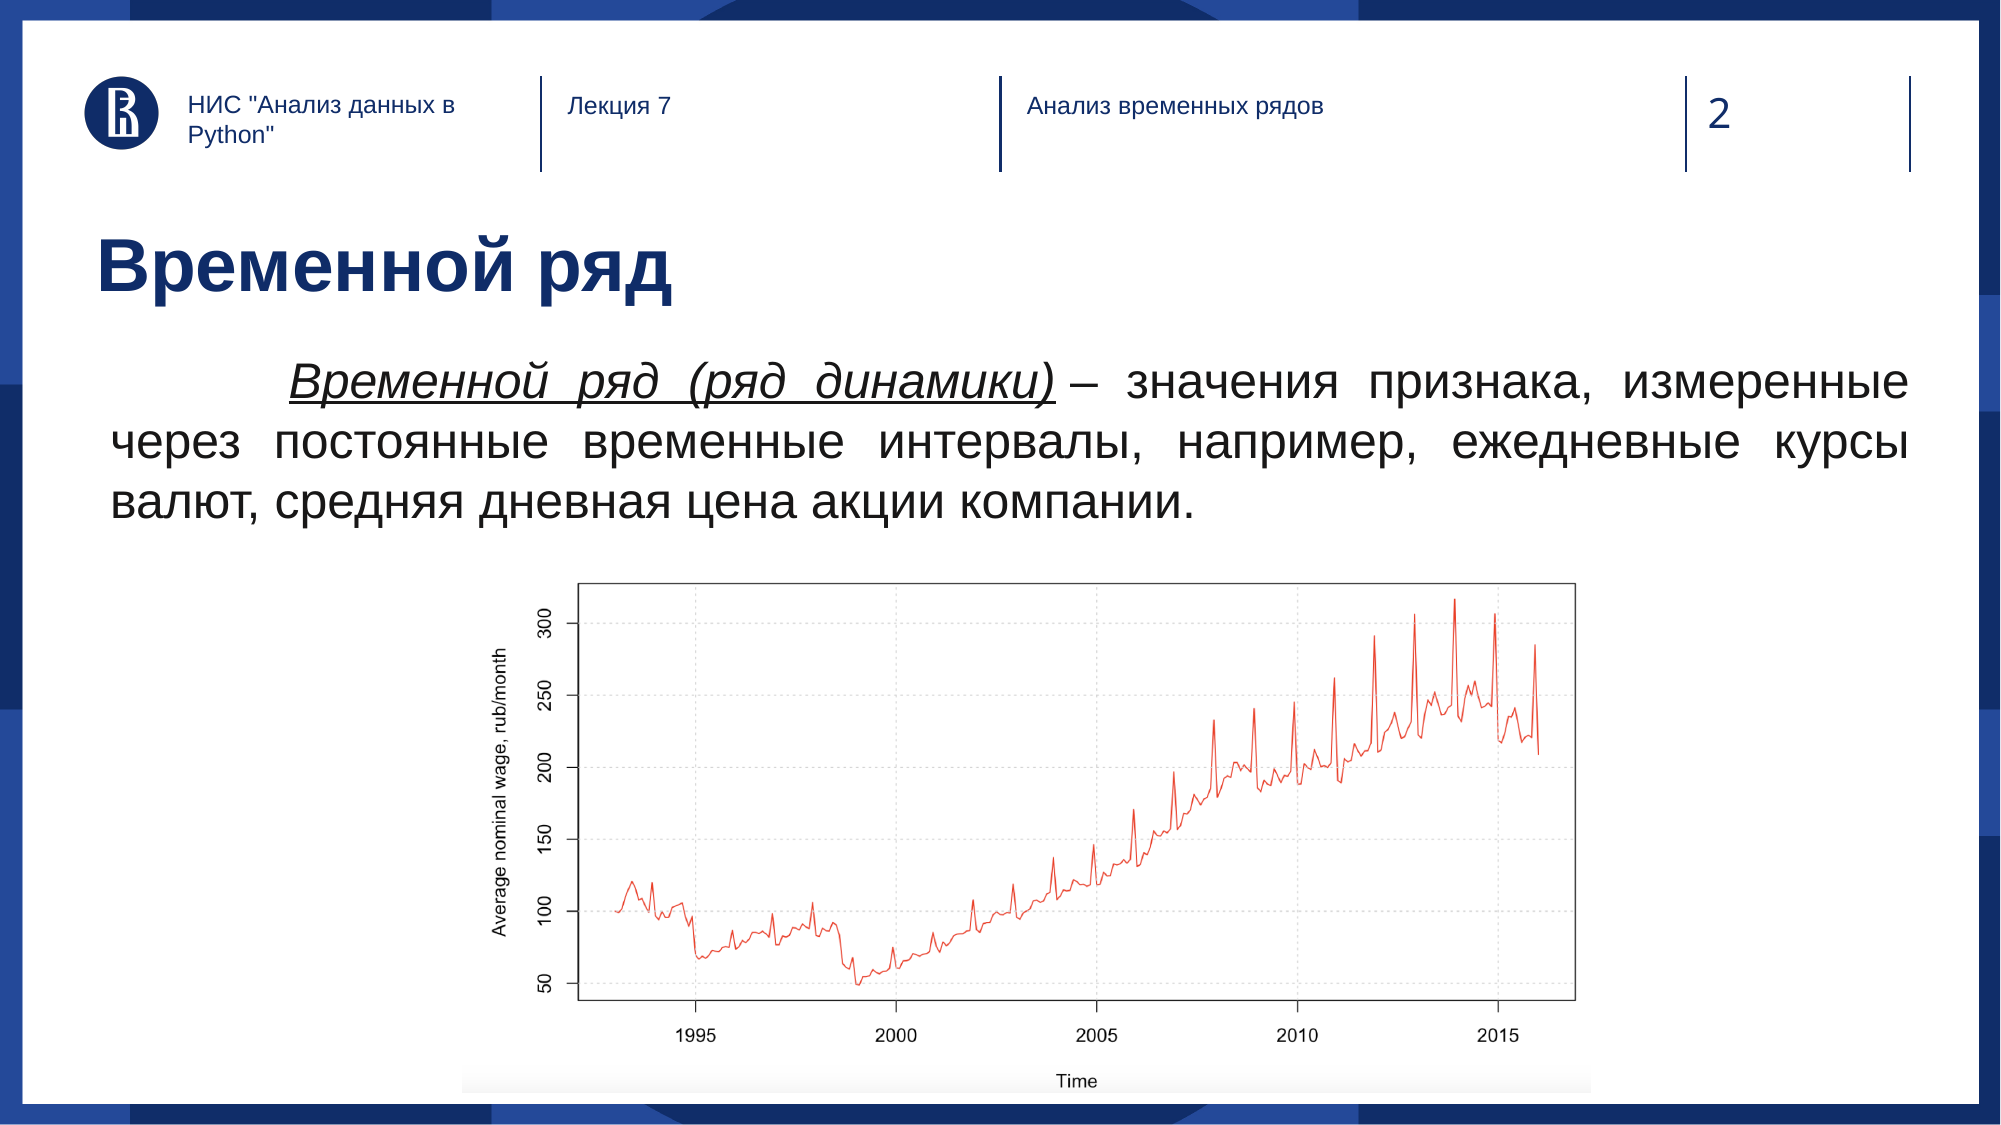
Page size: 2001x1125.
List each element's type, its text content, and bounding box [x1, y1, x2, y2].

title Временной ряд [96, 216, 1911, 344]
picture [0, 0, 2001, 1125]
list Анализ временных рядов [1026, 90, 1367, 157]
list НИС "Анализ данных в Python" [187, 88, 520, 157]
list Временной ряд (ряд динамики) – значения признака, измеренные через постоянные временные интервалы, например, ежедневные курсы валют, средняя дневная цена акции компании. [109, 348, 1911, 980]
list Лекция 7 [567, 90, 907, 157]
